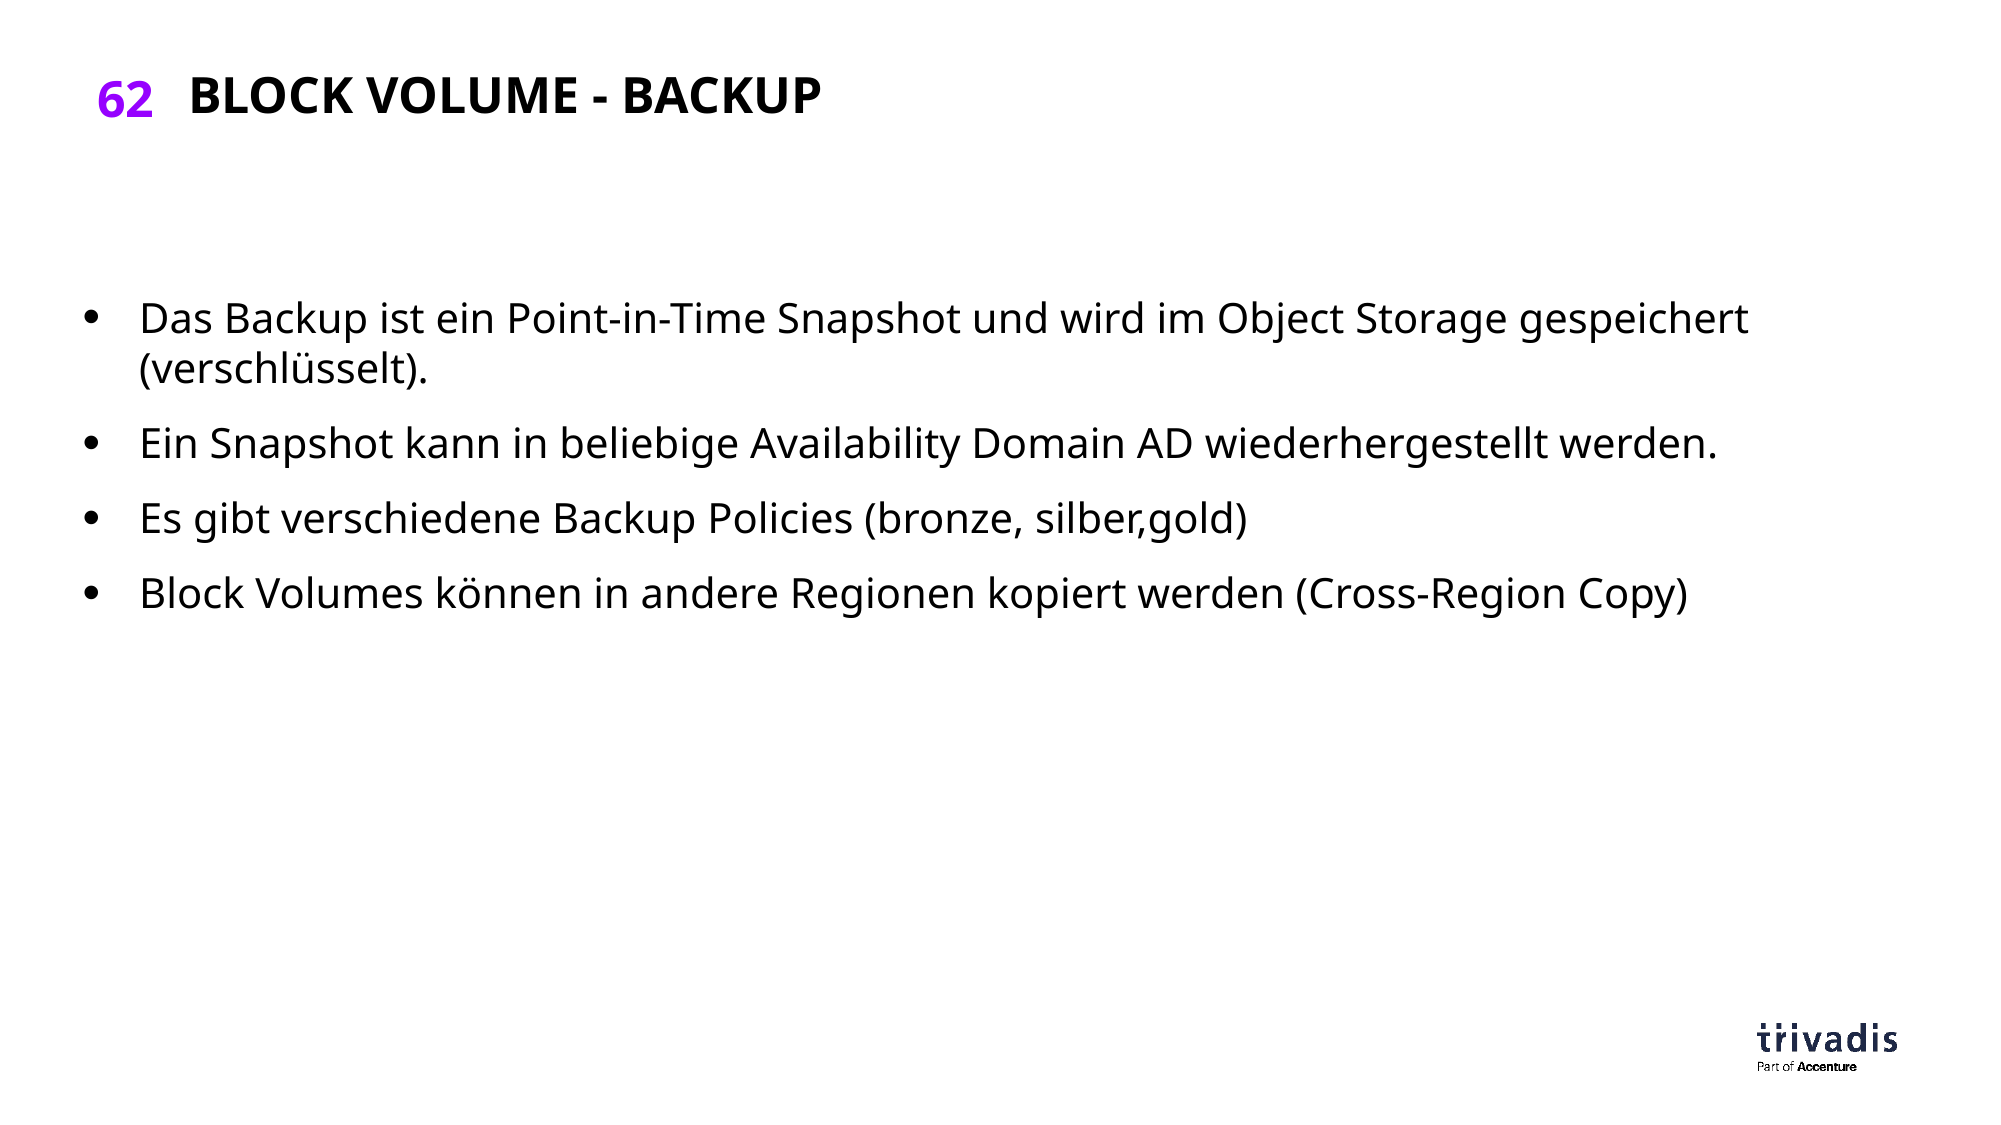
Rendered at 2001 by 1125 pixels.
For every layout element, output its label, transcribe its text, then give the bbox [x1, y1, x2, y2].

list Das Backup ist ein Point-in-Time Snapshot und wird im Object Storage gespeichert (verschlüsselt). Ein Snapshot kann in beliebige Availability Domain AD wiederhergestellt werden. Es gibt verschiedene Backup Policies (bronze, silber,gold) Block Volumes können in andere Regionen kopiert werden (Cross-Region Copy) [65, 284, 1933, 1062]
title Block volume - backup [170, 63, 1933, 136]
picture [1757, 1062, 1897, 1071]
